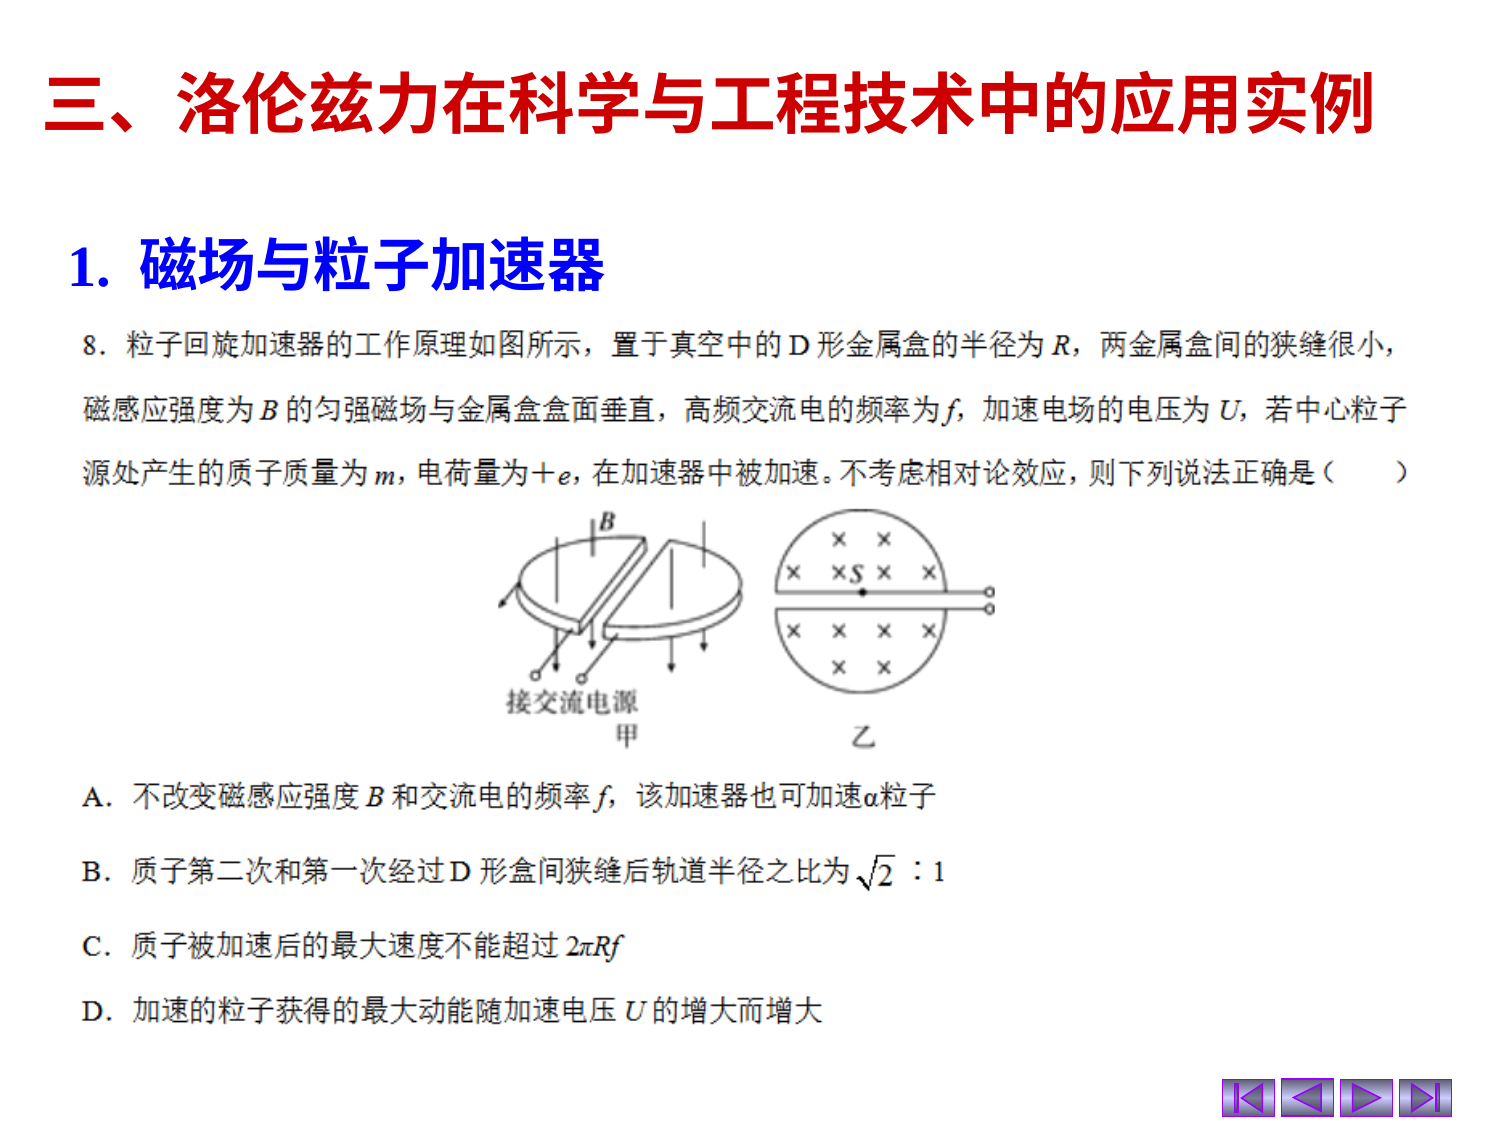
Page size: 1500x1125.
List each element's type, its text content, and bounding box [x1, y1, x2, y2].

text_box 1. 磁场与粒子加速器 [52, 220, 634, 295]
text_box 三、洛伦兹力在科学与工程技术中的应用实例 [26, 54, 1407, 150]
picture [7, 295, 1493, 1047]
slide_number [1149, 1046, 1500, 1125]
